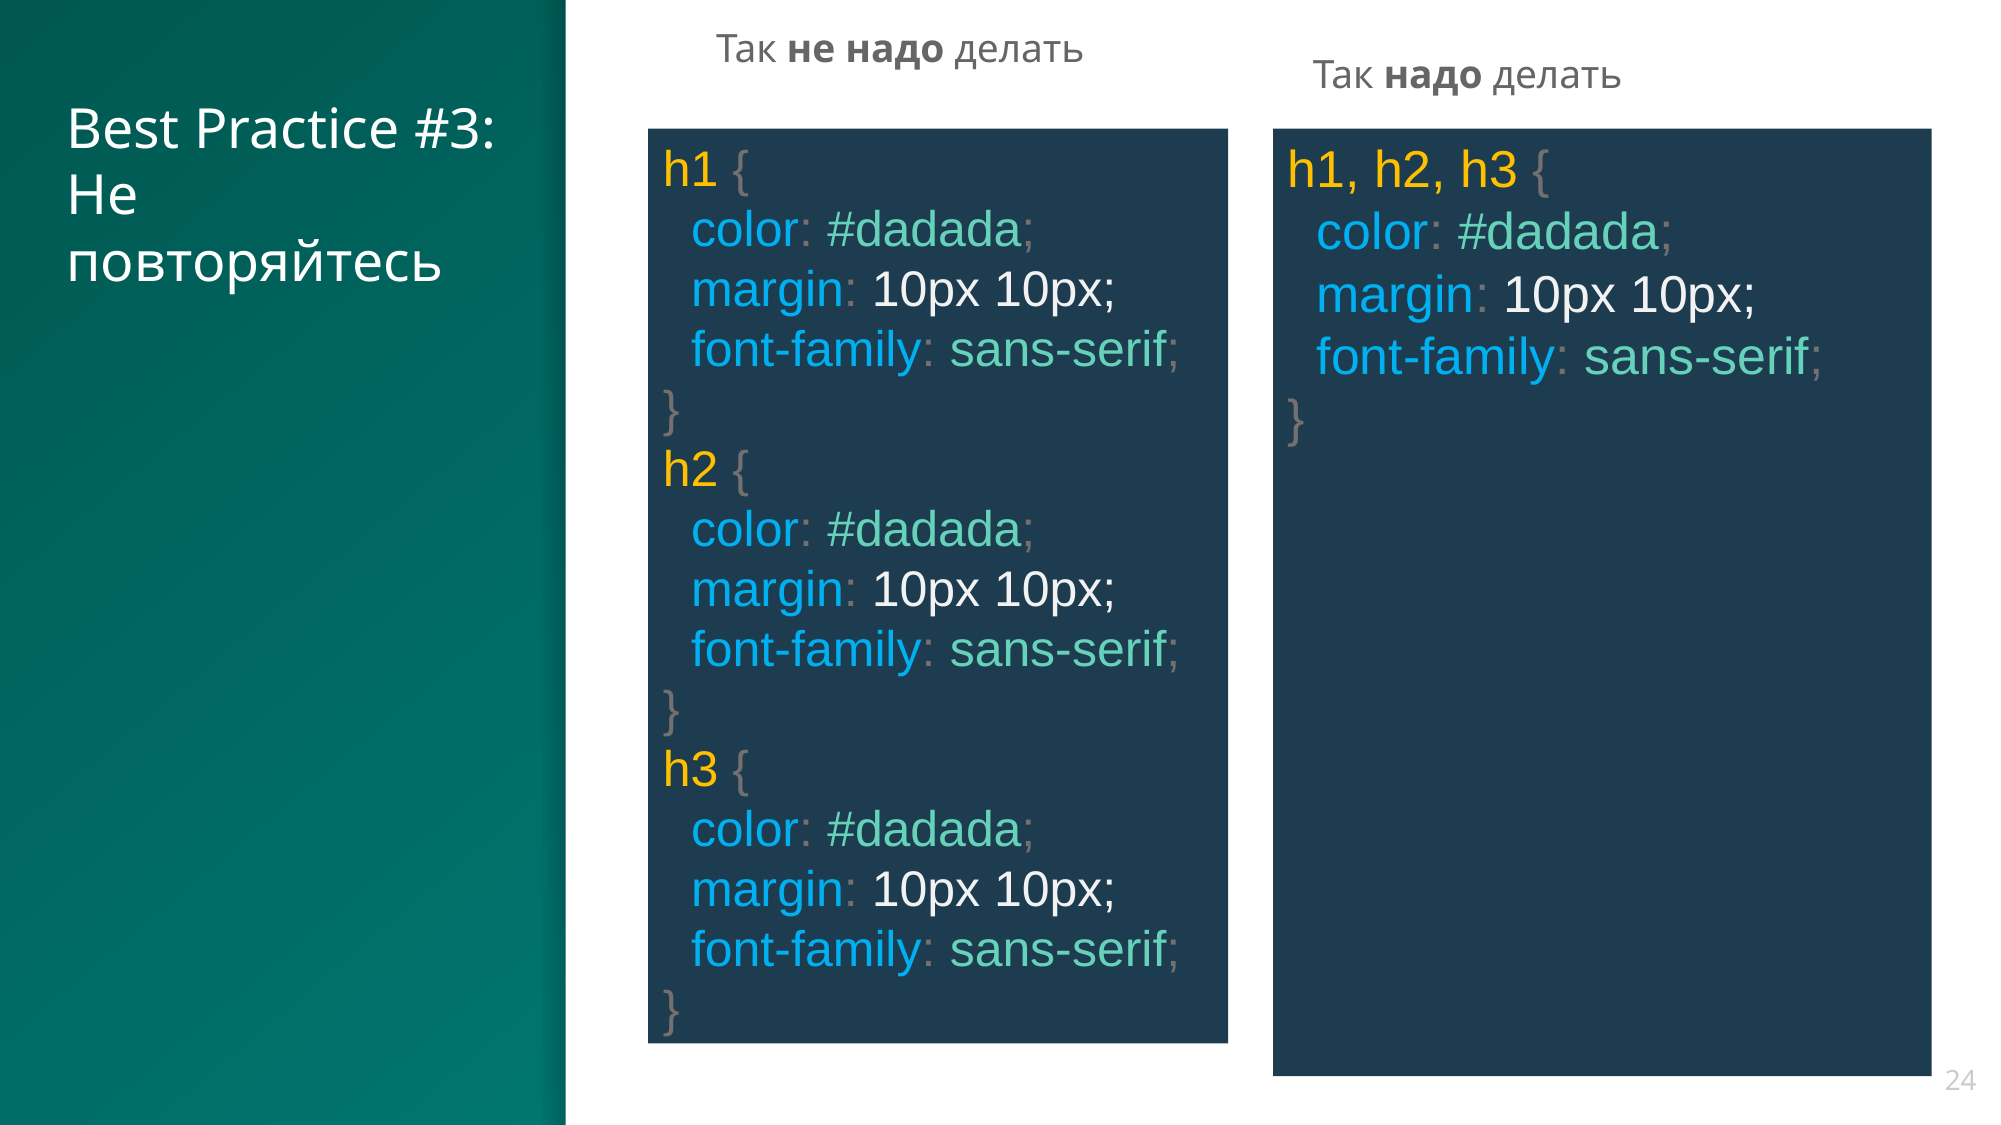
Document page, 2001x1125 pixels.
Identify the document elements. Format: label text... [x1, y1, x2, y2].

slide_number 24 [1871, 1038, 1992, 1125]
text_box h1 { color: #dadada; margin: 10px 10px; font-family: sans-serif; } h2 { color: #dadada; margin: 10px 10px; font-family: sans-serif; } h3 { color: #dadada; margin: 10px 10px; font-family: sans-serif; } [648, 128, 1229, 1044]
text_box Так надо делать [1276, 23, 1870, 128]
text_box h1, h2, h3 { color: #dadada; margin: 10px 10px; font-family: sans-serif; } [1273, 128, 1932, 1077]
title Best Practice #3: Не повторяйтесь [51, 77, 523, 997]
list Так не надо делать [676, 1, 1131, 128]
